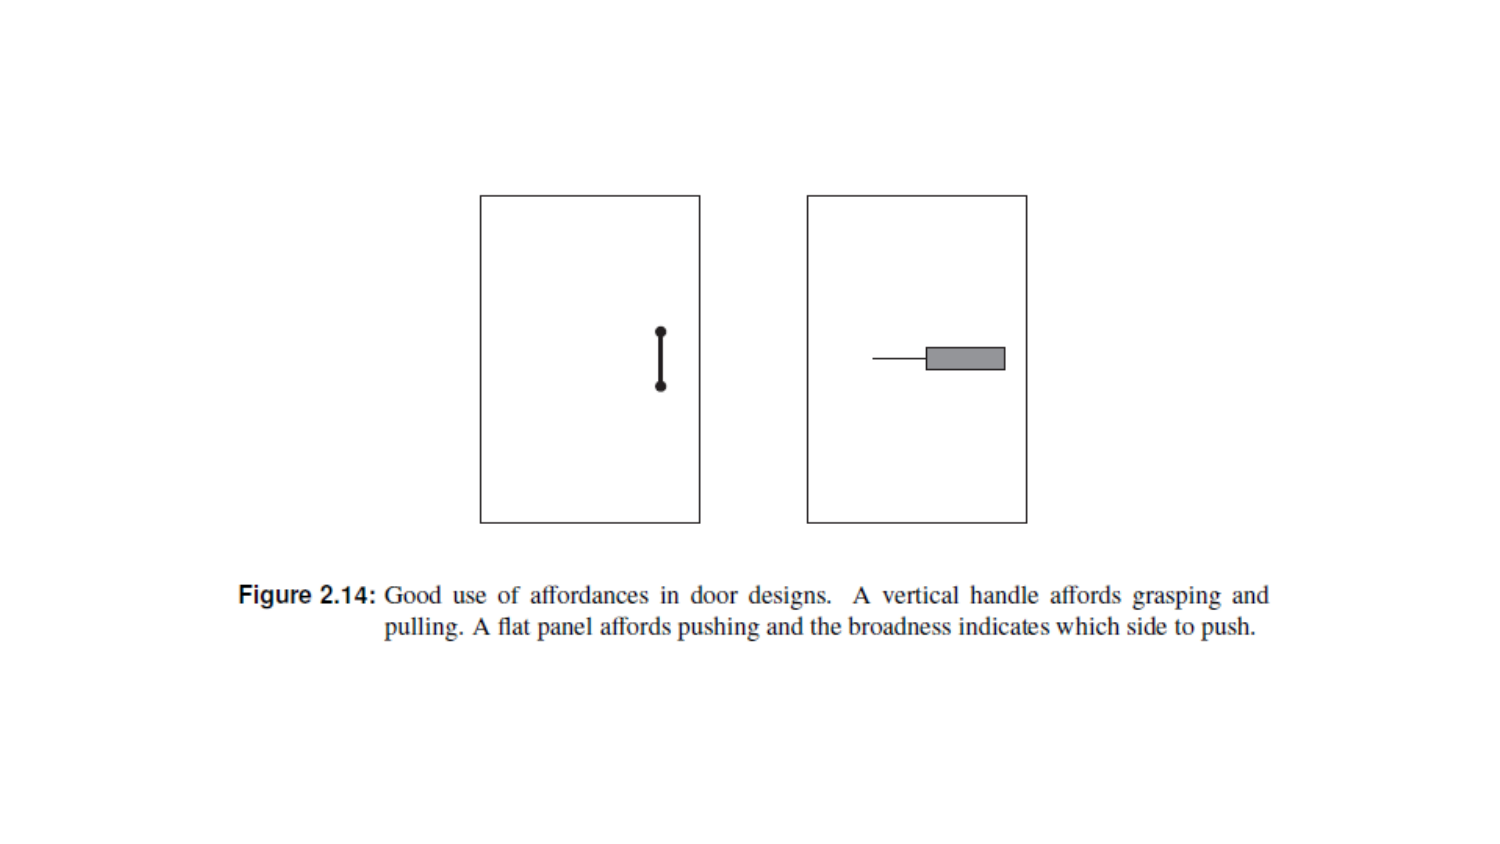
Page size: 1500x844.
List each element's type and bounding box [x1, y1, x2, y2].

picture [222, 186, 1278, 658]
